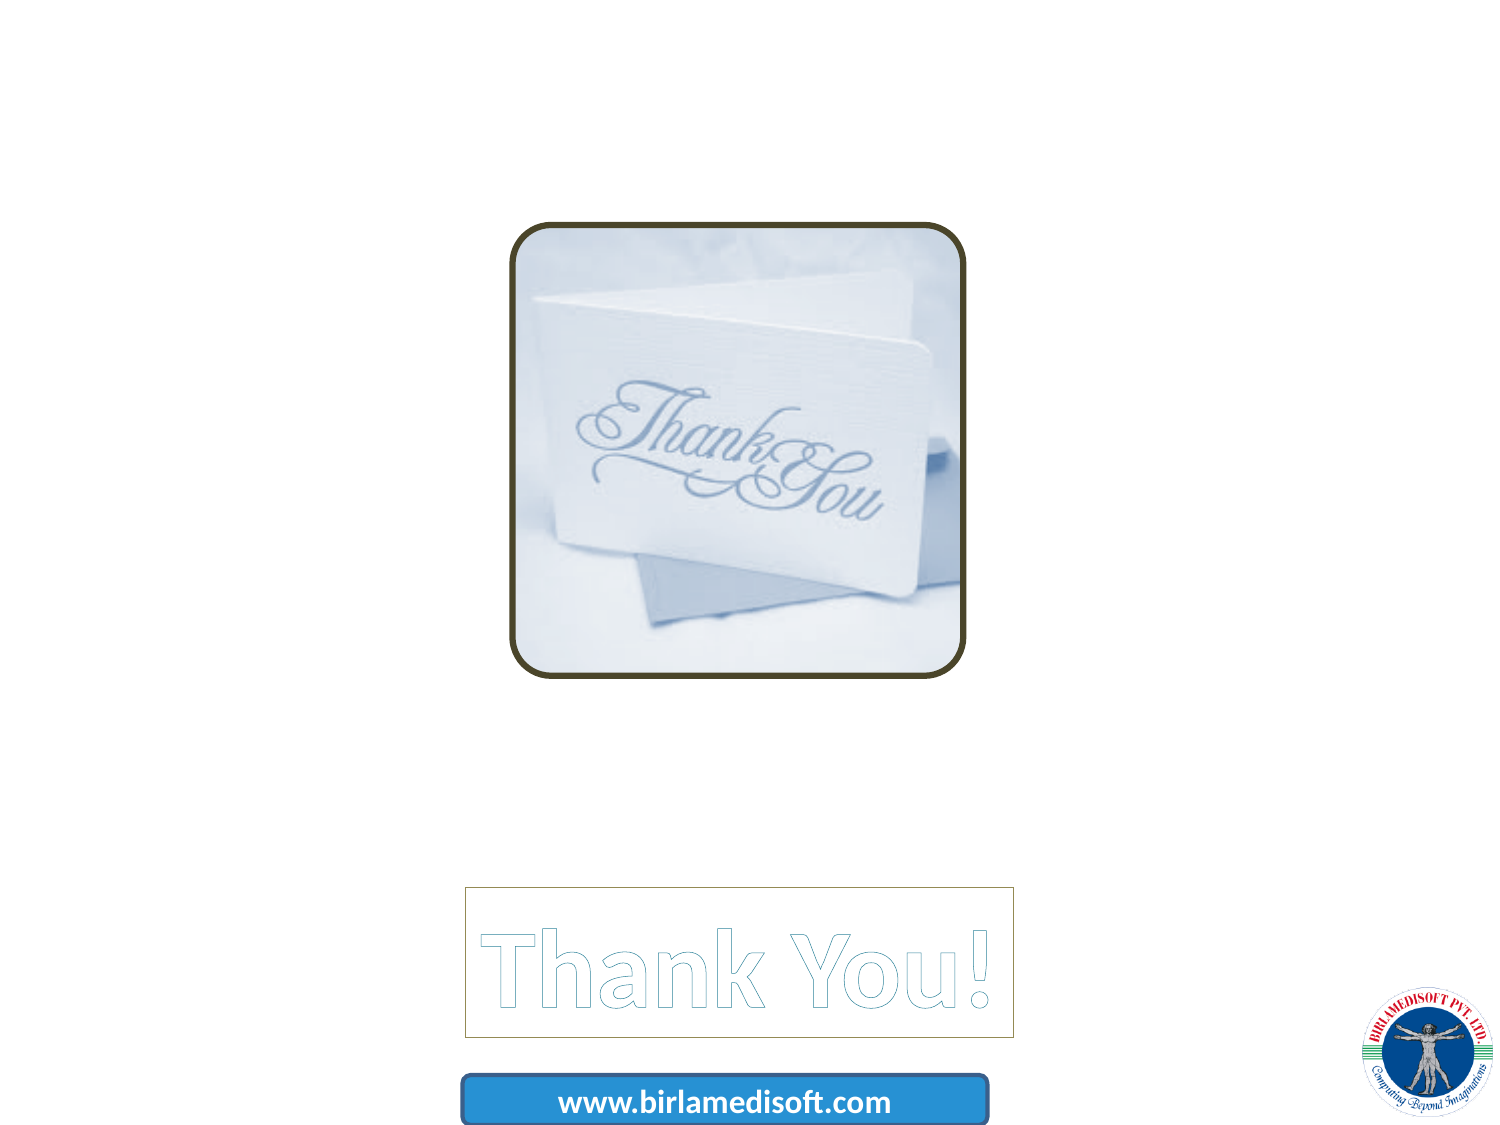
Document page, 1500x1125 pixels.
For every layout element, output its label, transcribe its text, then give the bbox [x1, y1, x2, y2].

text_box Thank You! [465, 887, 1014, 1038]
text_box www.birlamedisoft.com [460, 1072, 990, 1125]
picture [512, 224, 964, 676]
picture [1362, 987, 1493, 1118]
